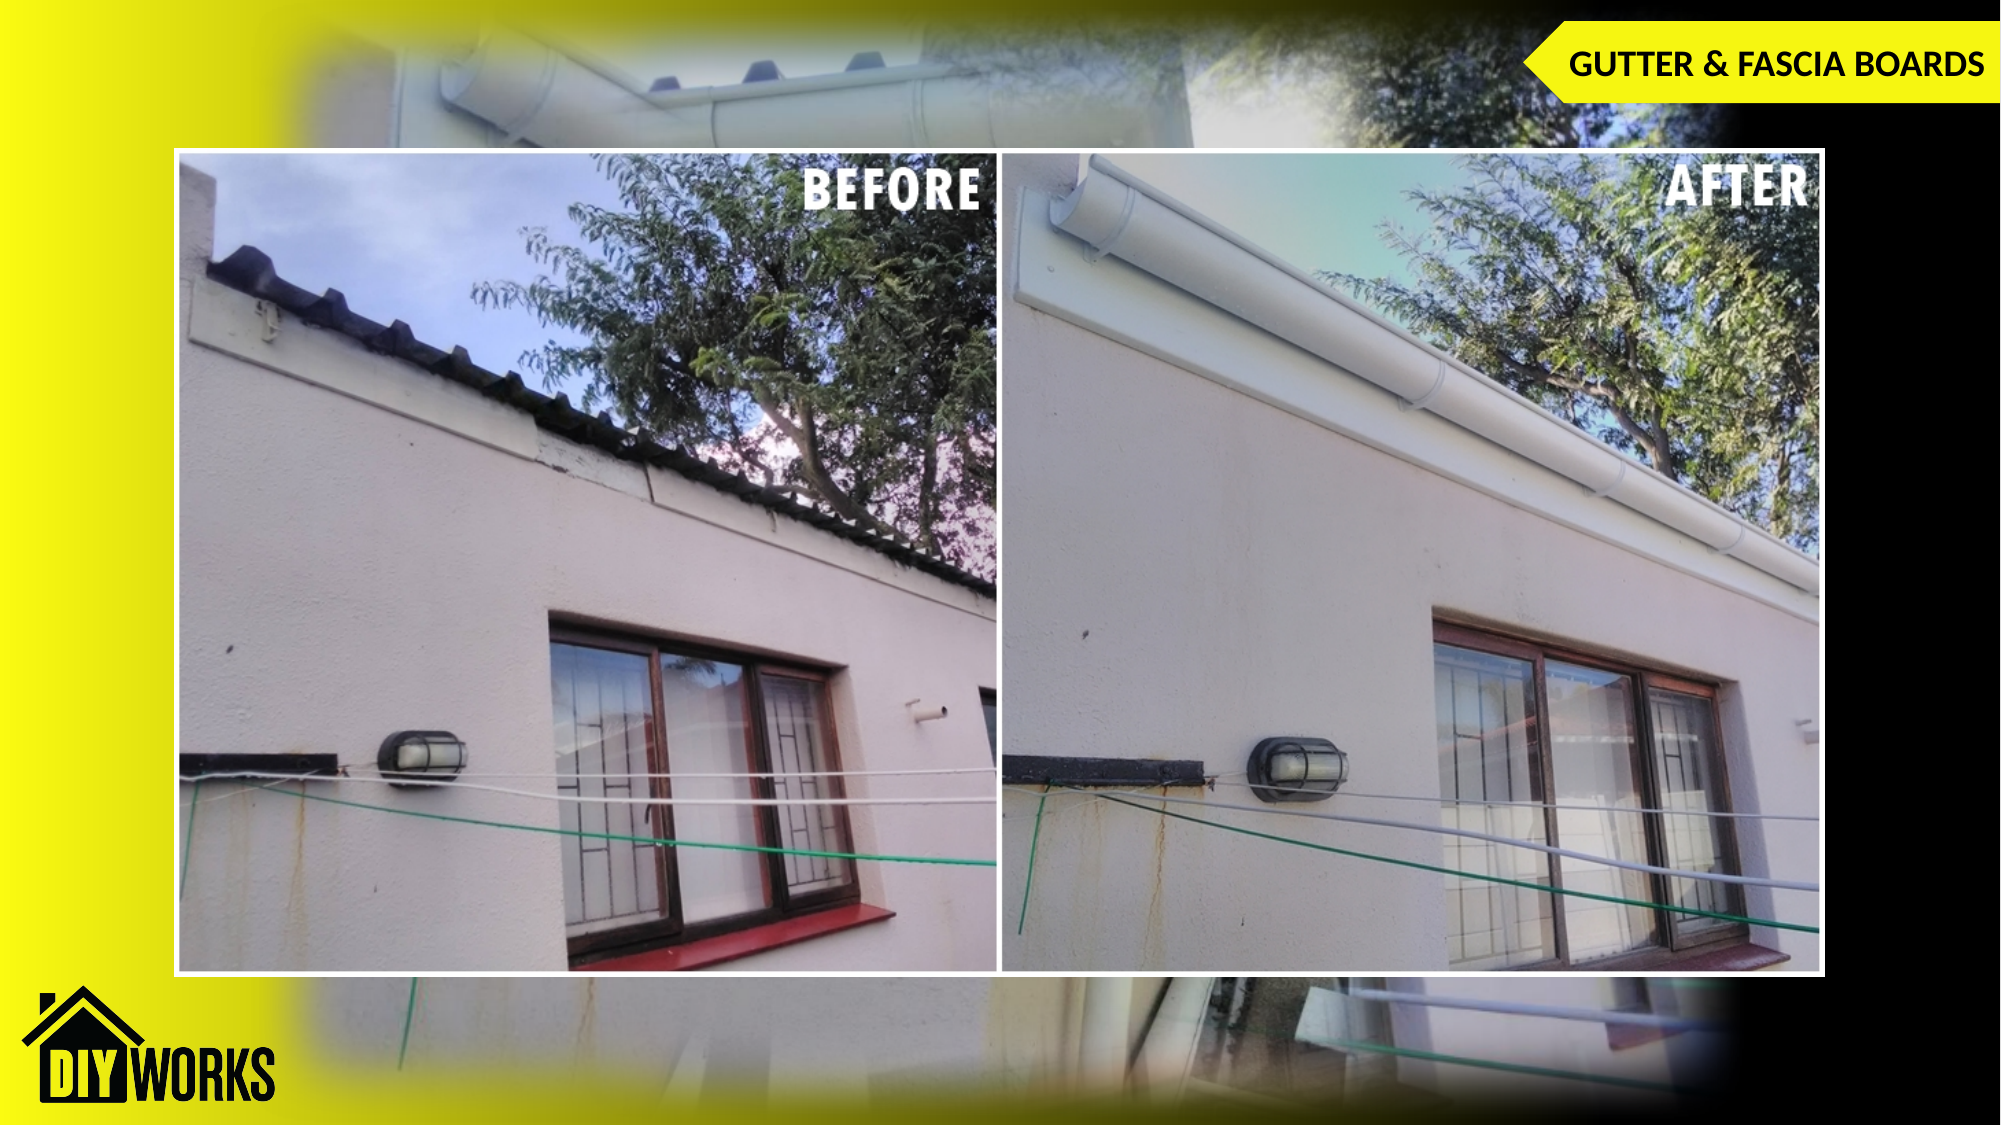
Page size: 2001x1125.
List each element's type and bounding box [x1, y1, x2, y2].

picture [0, 0, 1825, 1125]
text_box [1523, 21, 2000, 104]
